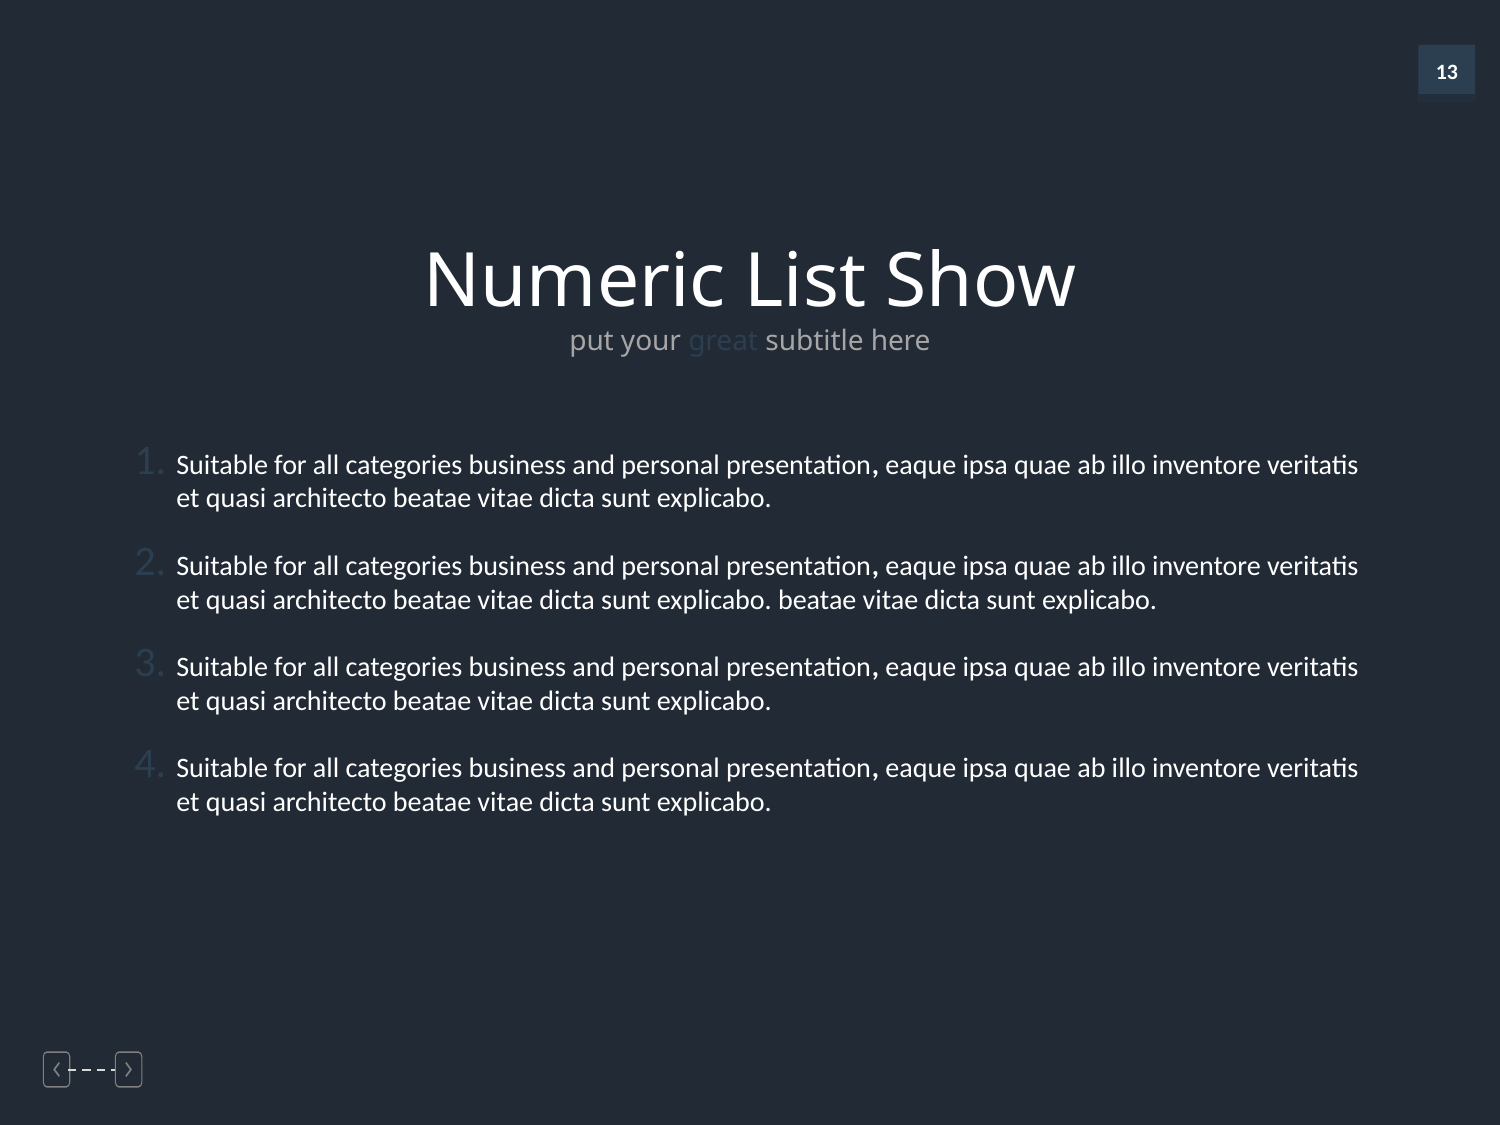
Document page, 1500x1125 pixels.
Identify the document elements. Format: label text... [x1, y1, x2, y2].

text_box Numeric List Show [408, 224, 1092, 330]
text_box put your great subtitle here [554, 330, 946, 364]
text_box Suitable for all categories business and personal presentation, eaque ipsa quae ab illo inventore veritatis et quasi architecto beatae vitae dicta sunt explicabo. Suitable for all categories business and personal presentation, eaque ipsa quae ab illo inventore veritatis et quasi architecto beatae vitae dicta sunt explicabo. beatae vitae dicta sunt explicabo. Suitable for all categories business and personal presentation, eaque ipsa quae ab illo inventore veritatis et quasi architecto beatae vitae dicta sunt explicabo. Suitable for all categories business and personal presentation, eaque ipsa quae ab illo inventore veritatis et quasi architecto beatae vitae dicta sunt explicabo. [119, 438, 1395, 825]
